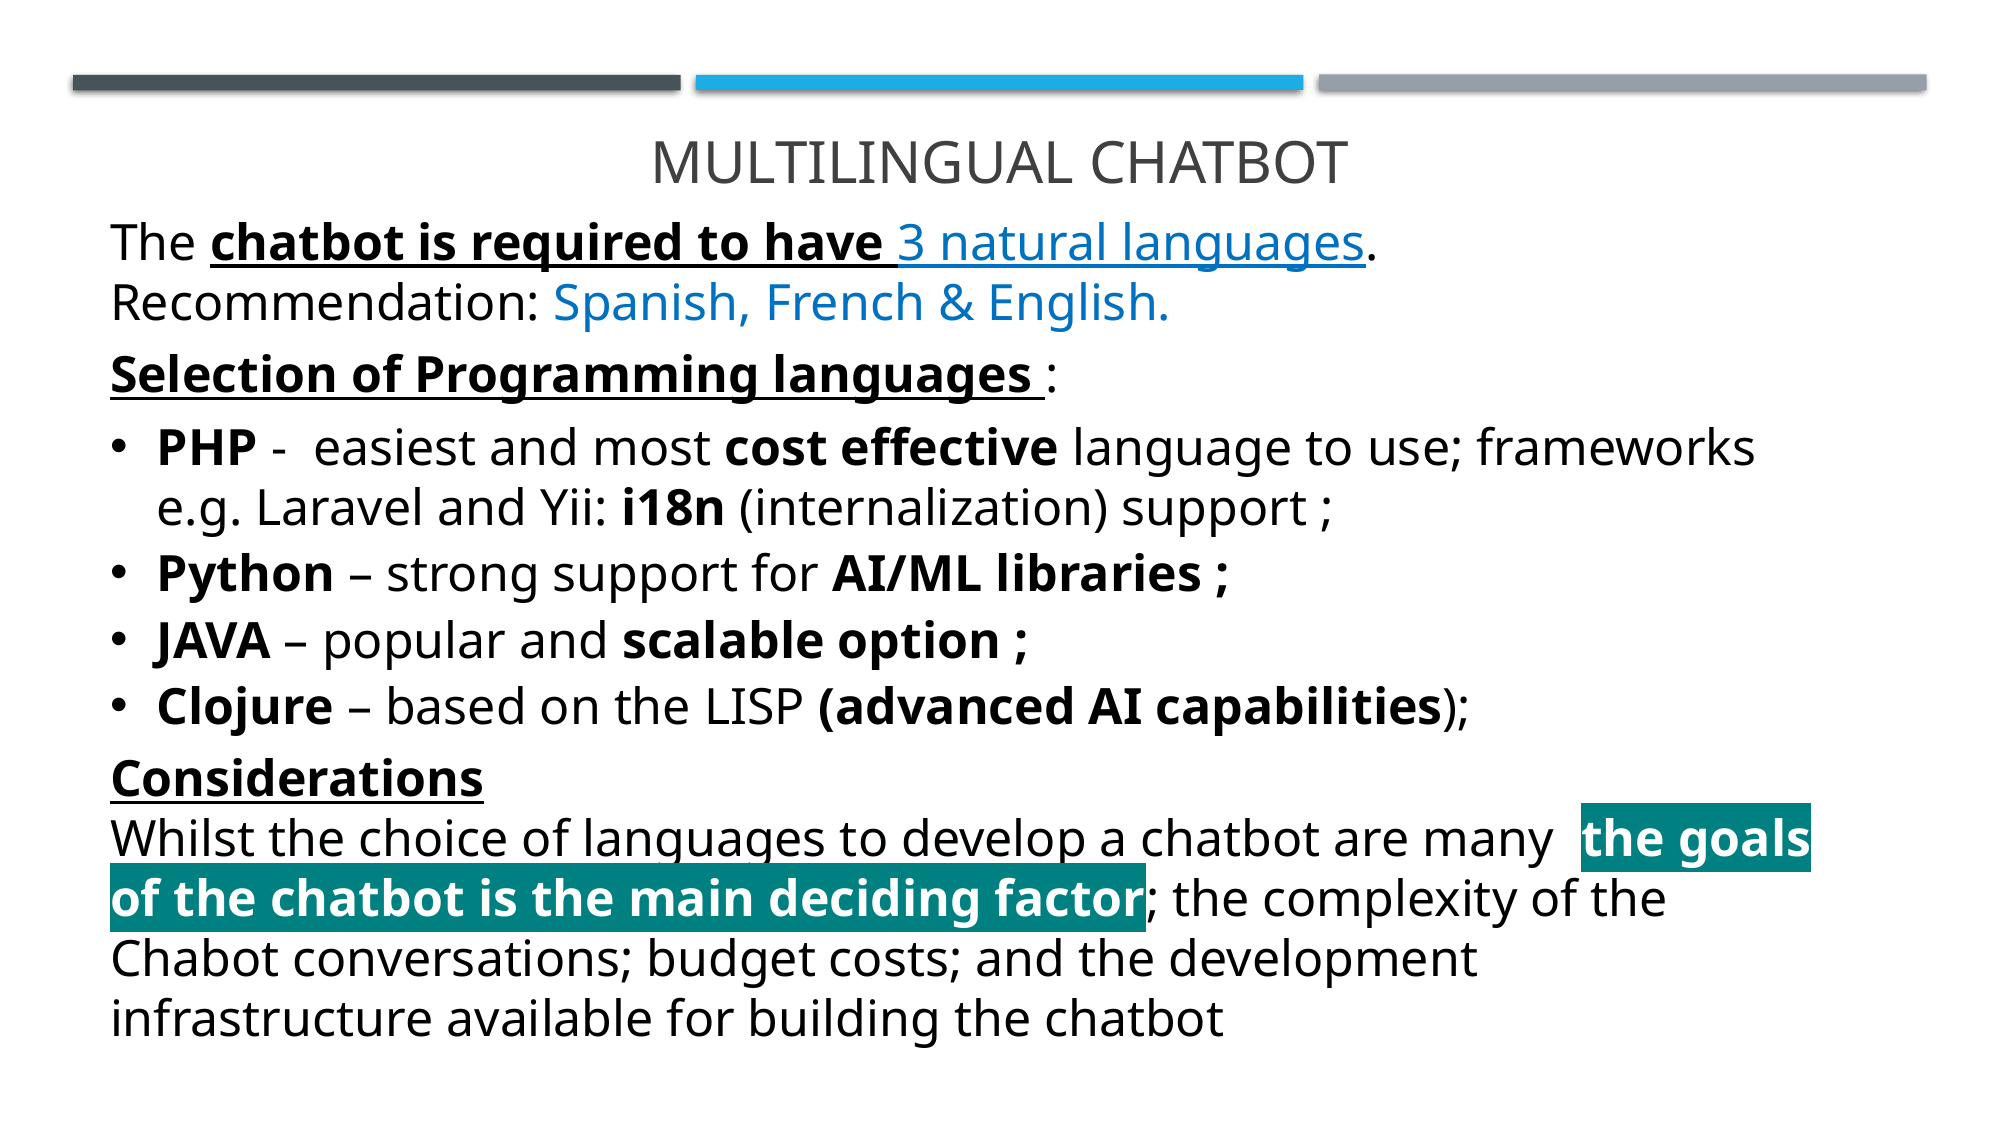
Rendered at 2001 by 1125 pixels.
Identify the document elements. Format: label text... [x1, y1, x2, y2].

text_box The chatbot is required to have 3 natural languages. Recommendation: Spanish, French & English. Selection of Programming languages : PHP - easiest and most cost effective language to use; frameworks e.g. Laravel and Yii: i18n (internalization) support ; Python – strong support for AI/ML libraries ; JAVA – popular and scalable option ; Clojure – based on the LISP (advanced AI capabilities); Considerations Whilst the choice of languages to develop a chatbot are many; the goals of the chatbot is the main deciding factor; the complexity of the Chabot conversations; budget costs; and the development infrastructure available for building the chatbot [95, 203, 1830, 1055]
title Multilingual Chatbot [95, 89, 1905, 204]
